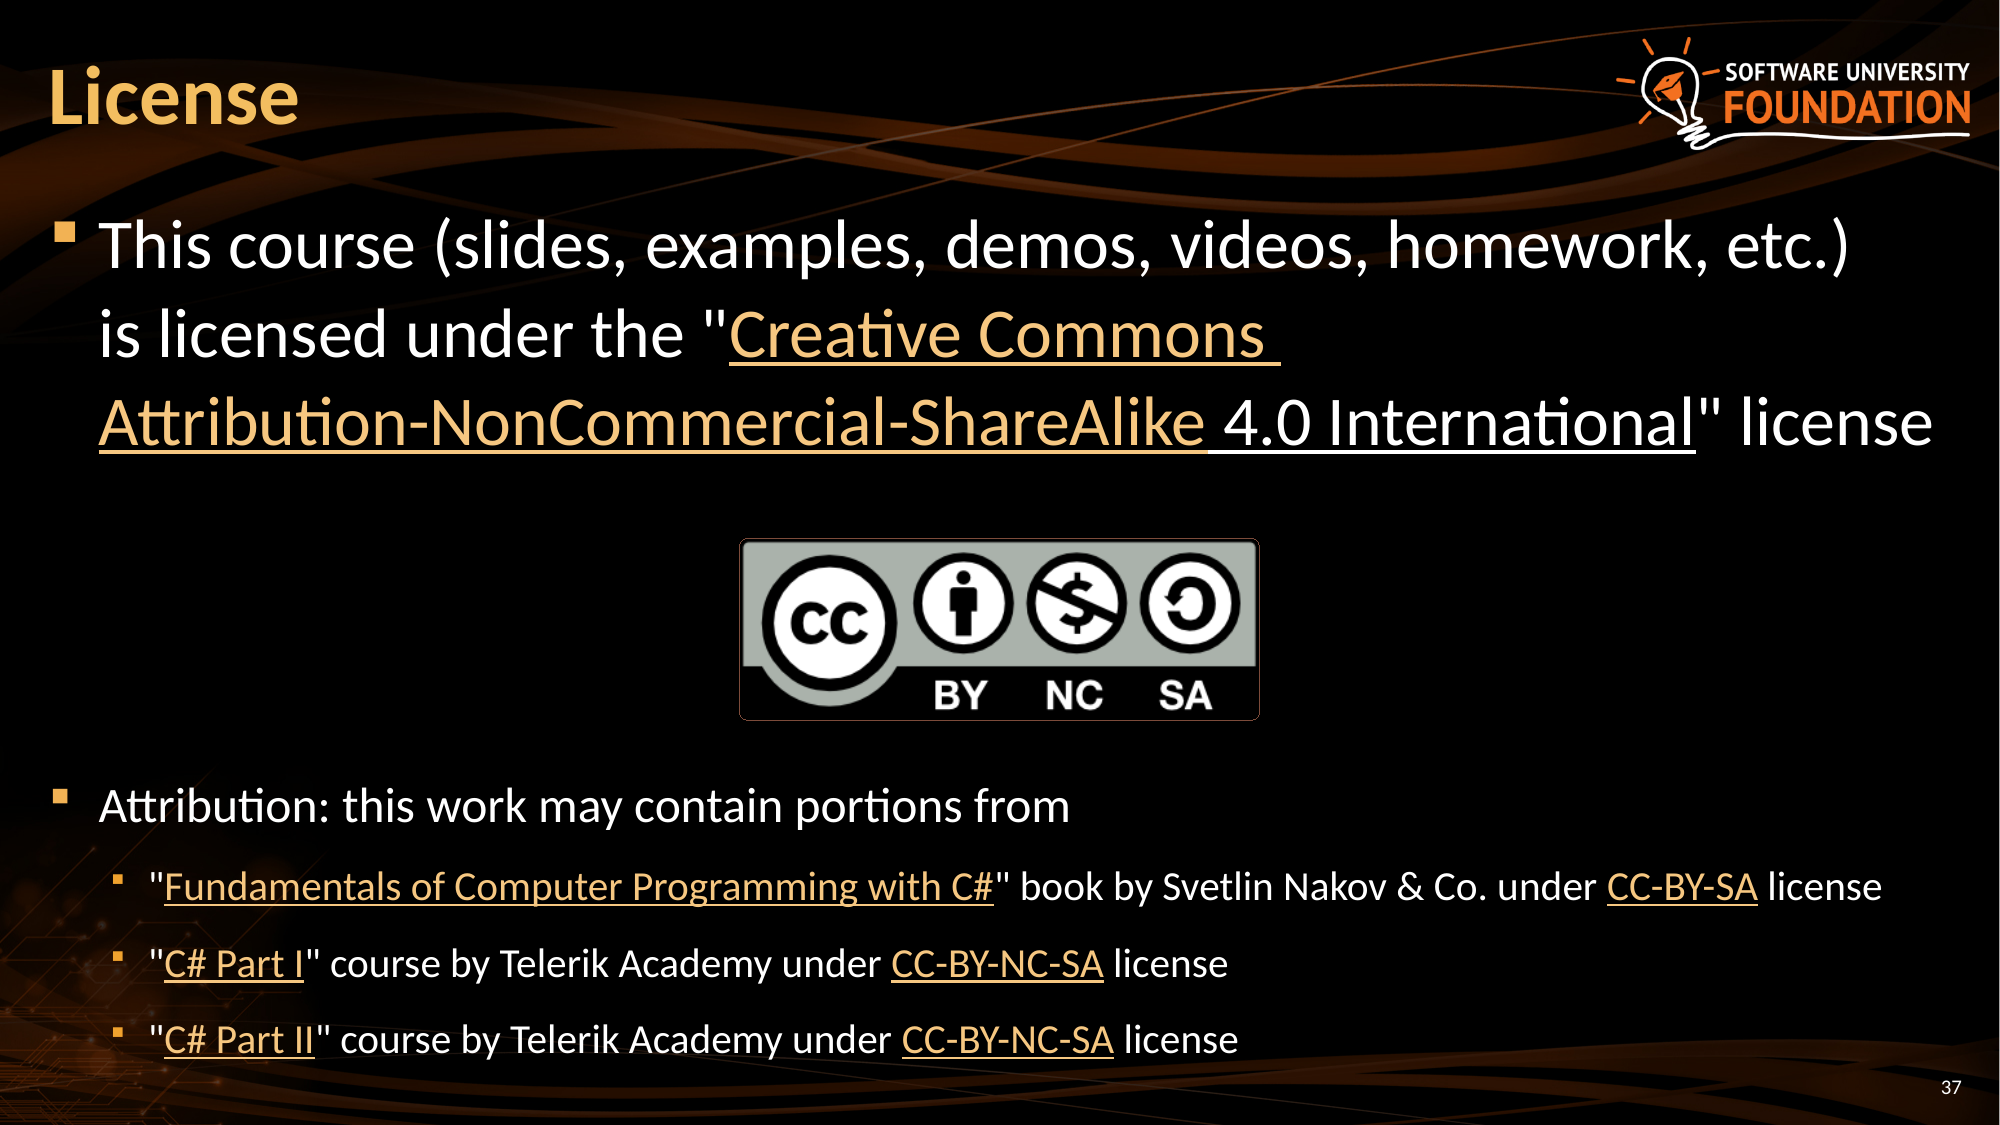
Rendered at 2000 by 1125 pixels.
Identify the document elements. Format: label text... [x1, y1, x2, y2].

picture [0, 0, 2000, 1125]
list This course (slides, examples, demos, videos, homework, etc.) is licensed under the "Creative Commons Attribution-NonCommercial-ShareAlike 4.0 International" license Attribution: this work may contain portions from "Fundamentals of Computer Programming with C#" book by Svetlin Nakov & Co. under CC-BY-SA license "C# Part I" course by Telerik Academy under CC-BY-NC-SA license "C# Part II" course by Telerik Academy under CC-BY-NC-SA license [31, 188, 1968, 1103]
slide_number 37 [1897, 1070, 1968, 1103]
title License [30, 6, 1602, 189]
